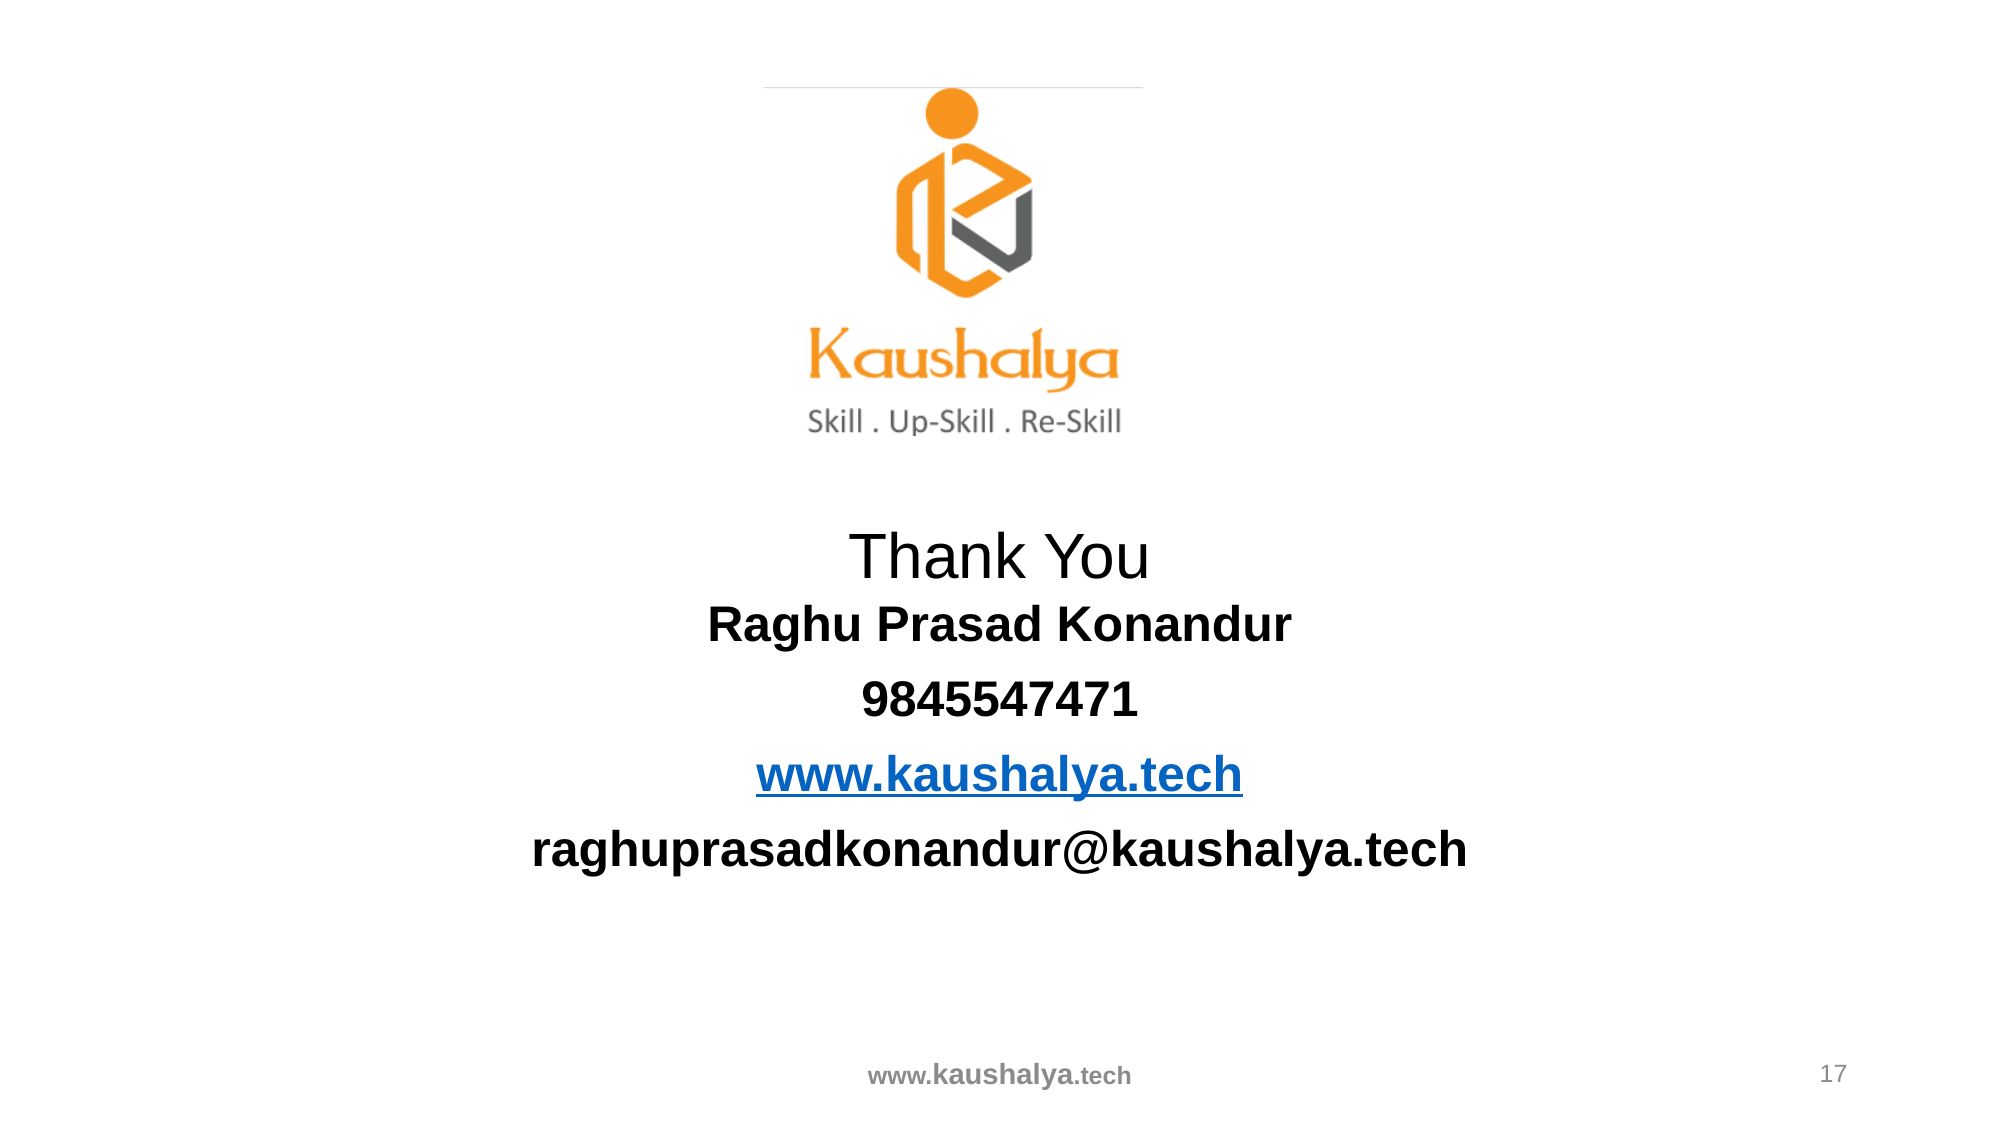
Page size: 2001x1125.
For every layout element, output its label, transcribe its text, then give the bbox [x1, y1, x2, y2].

slide_number 17 [1412, 1042, 1863, 1103]
subtitle Raghu Prasad Konandur 9845547471 www.kaushalya.tech raghuprasadkonandur@kaushalya.tech [249, 590, 1750, 1043]
title Thank You [249, 446, 1750, 590]
footer www.kaushalya.tech [662, 1042, 1338, 1103]
picture [763, 87, 1143, 436]
